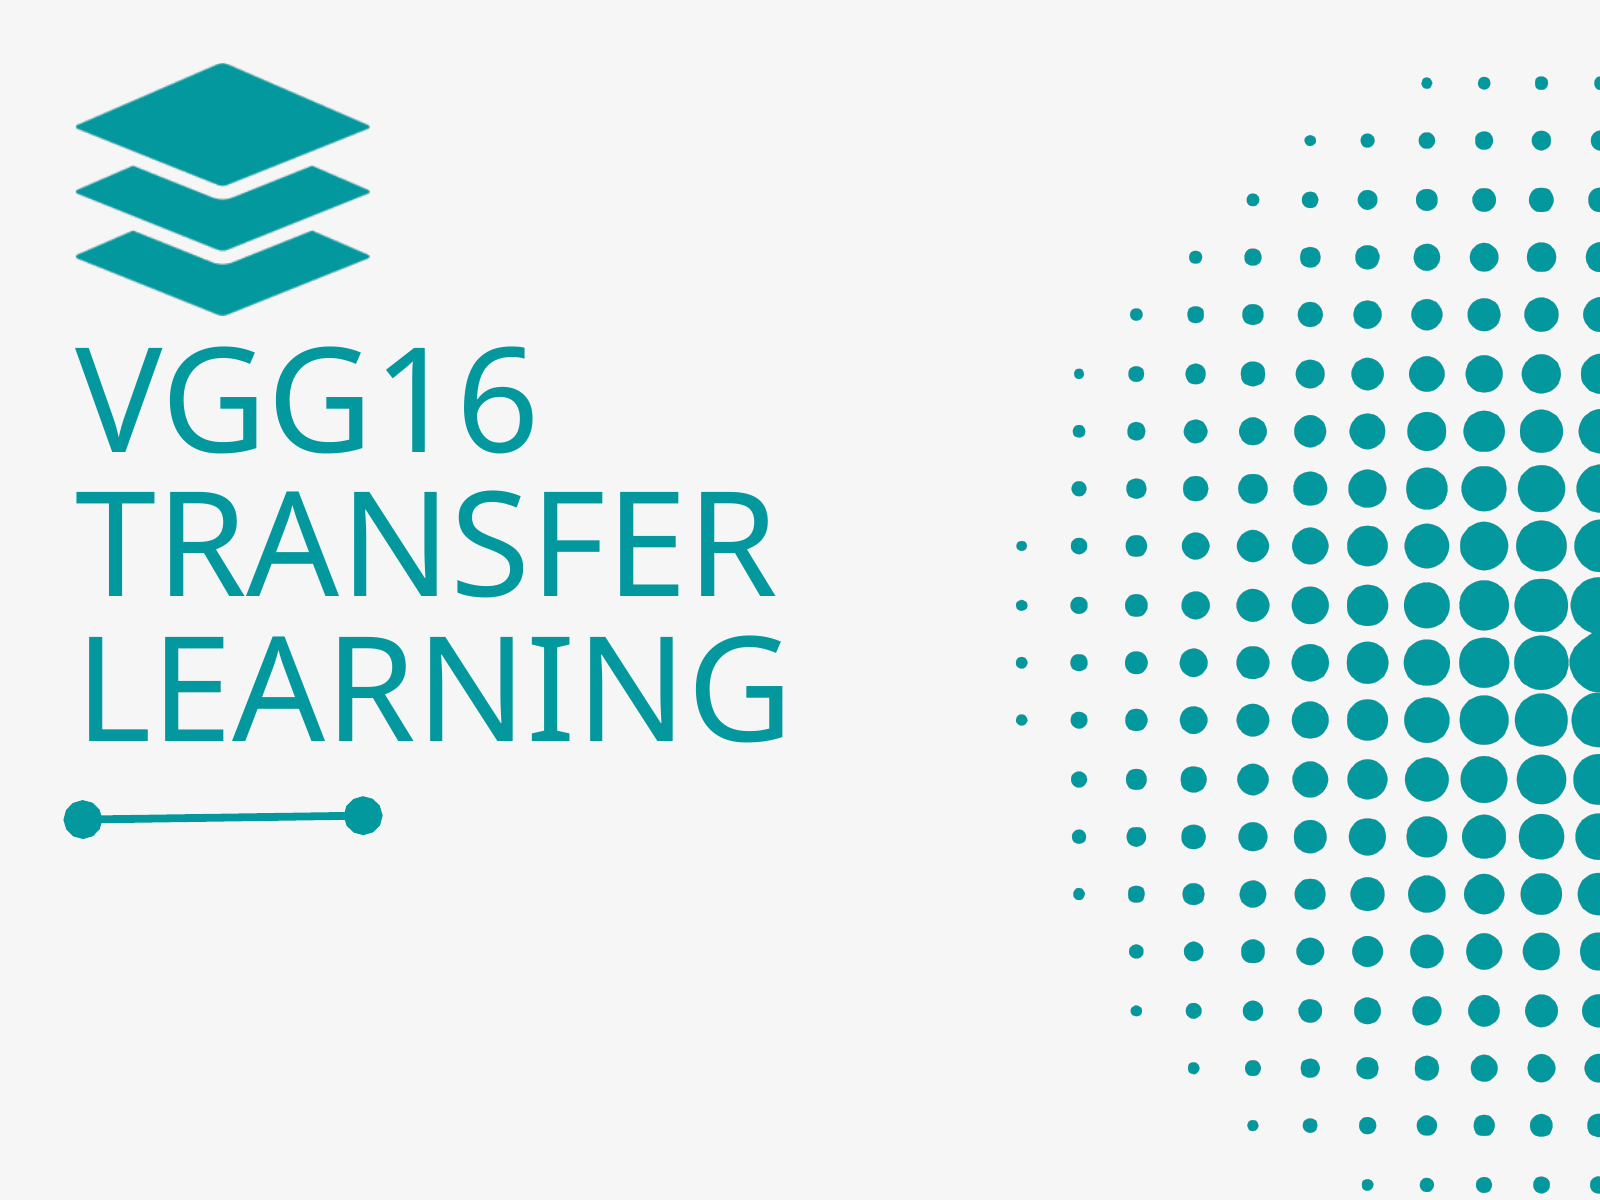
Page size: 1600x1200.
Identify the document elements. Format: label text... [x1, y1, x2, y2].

text_box VGG16 TRANSFER LEARNING [75, 337, 1015, 771]
text_box [1015, 76, 1600, 1200]
text_box [75, 63, 371, 316]
text_box [72, 805, 374, 830]
